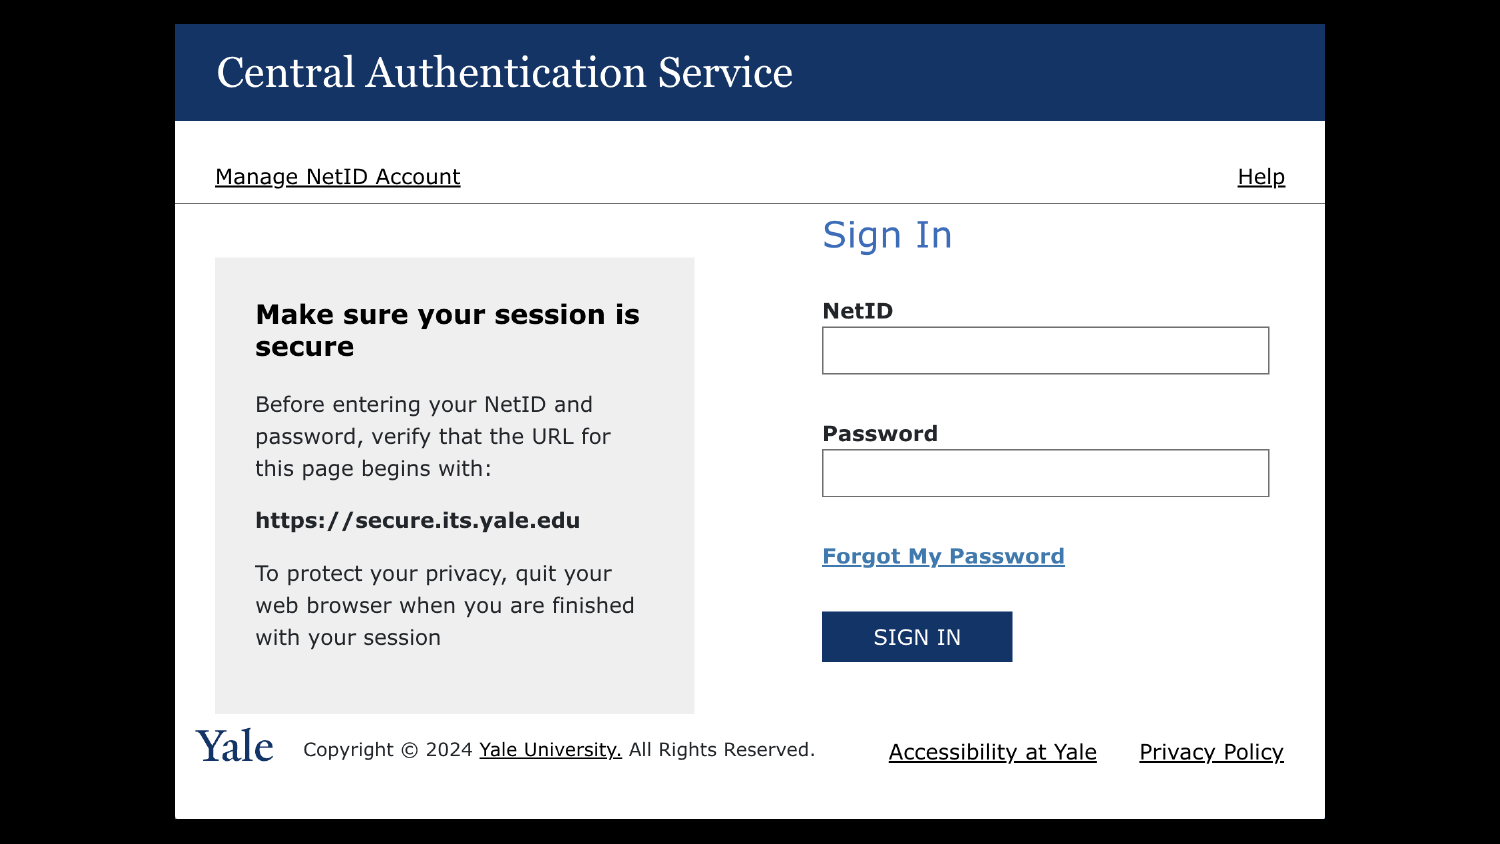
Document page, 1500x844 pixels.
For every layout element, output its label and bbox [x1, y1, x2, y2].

picture [175, 24, 1325, 819]
